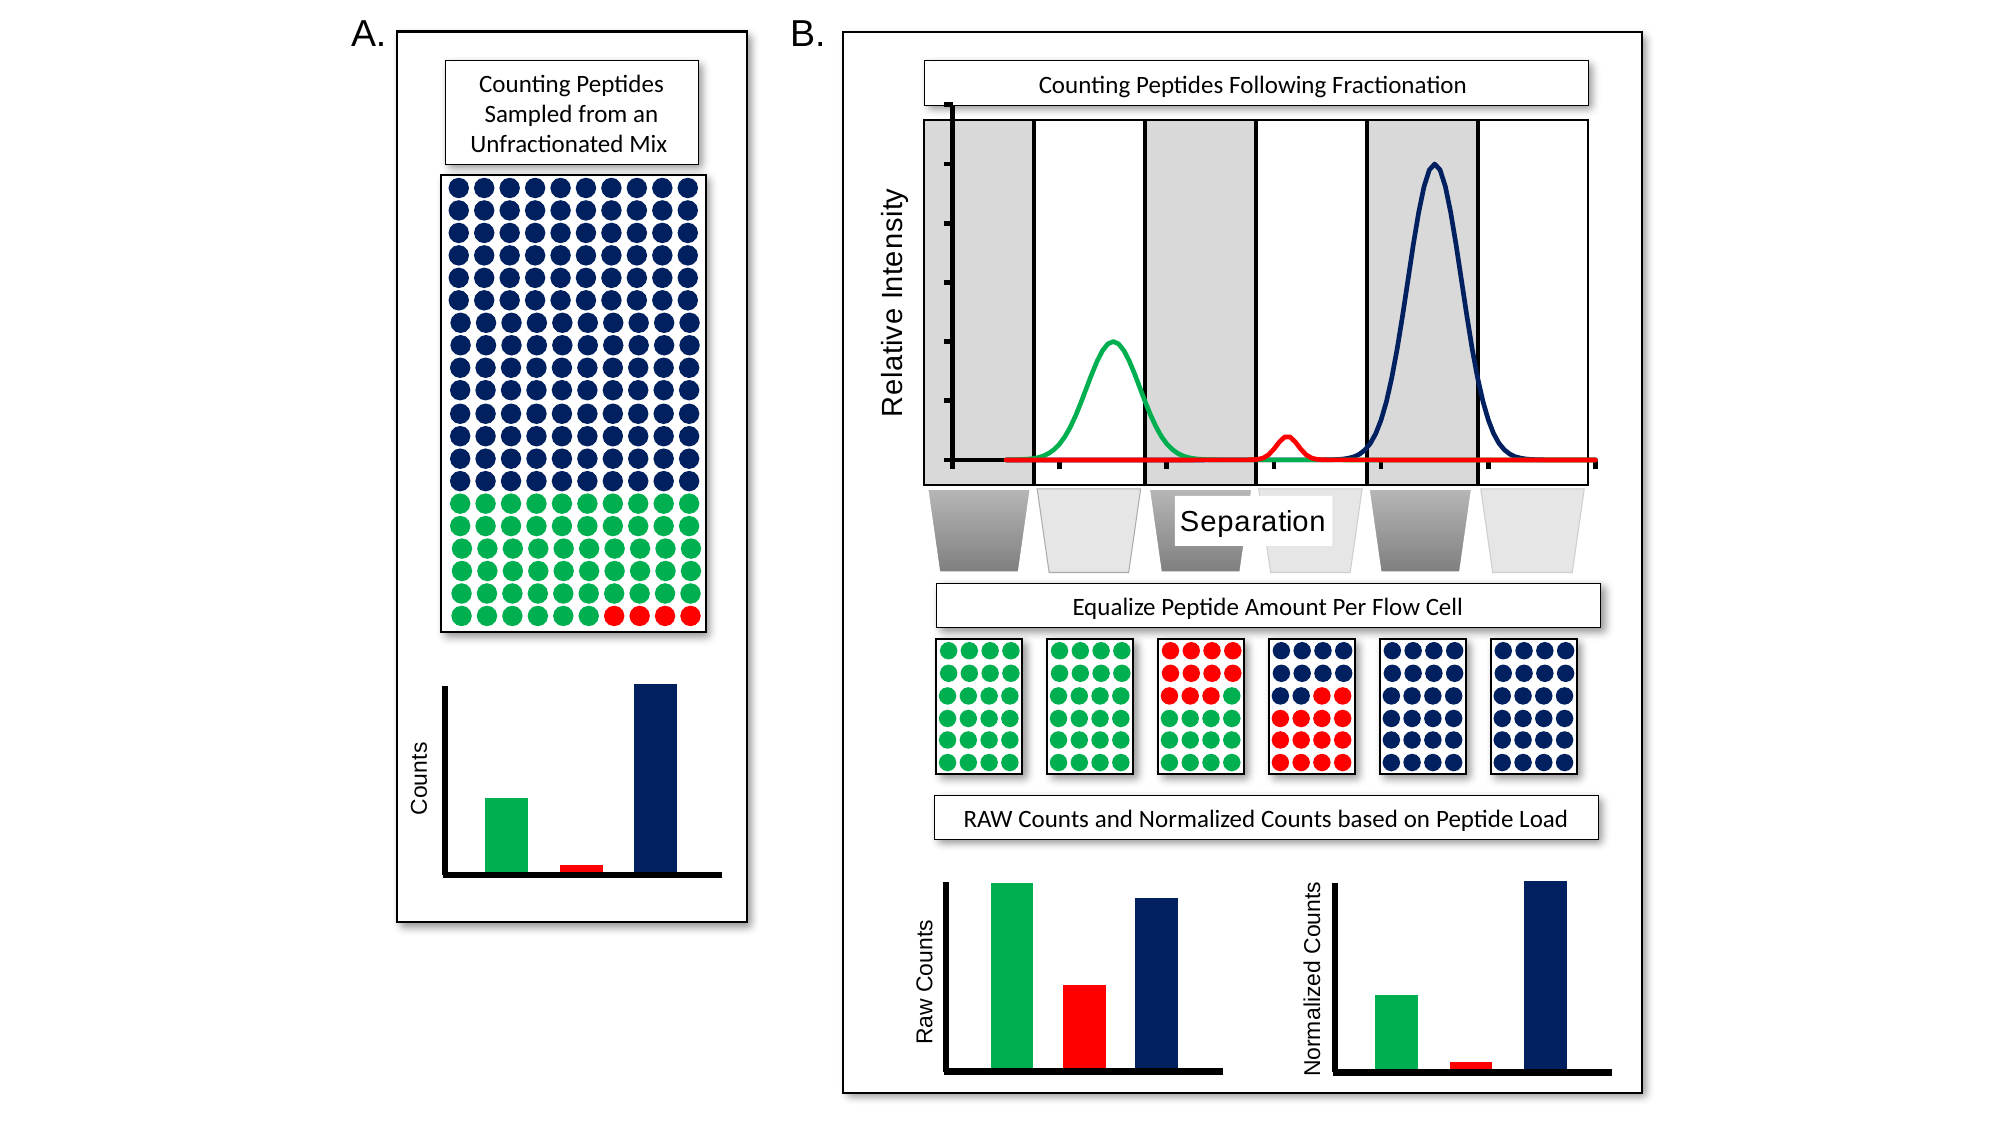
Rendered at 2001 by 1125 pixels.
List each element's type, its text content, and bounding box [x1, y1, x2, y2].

text_box [1268, 639, 1356, 775]
text_box [1157, 639, 1245, 775]
text_box [1379, 639, 1467, 775]
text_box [1272, 643, 1352, 771]
text_box [934, 546, 1024, 574]
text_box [449, 246, 697, 265]
text_box [1375, 995, 1418, 1069]
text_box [1161, 643, 1241, 771]
text_box A. [336, 1, 402, 61]
text_box RAW Counts and Normalized Counts based on Peptide Load [934, 795, 1599, 840]
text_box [449, 178, 697, 198]
text_box [1265, 546, 1356, 574]
text_box [1375, 546, 1465, 574]
text_box [991, 883, 1033, 1068]
text_box Equalize Peptide Amount Per Flow Cell [936, 583, 1601, 628]
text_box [450, 404, 699, 423]
text_box [1063, 985, 1106, 1068]
text_box B. [775, 1, 841, 61]
text_box [1450, 1062, 1492, 1069]
text_box Normalized Counts [1289, 866, 1332, 1092]
text_box [1524, 881, 1567, 1069]
text_box Raw Counts [902, 904, 945, 1060]
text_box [450, 449, 699, 468]
text_box [1487, 546, 1578, 574]
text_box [449, 223, 697, 243]
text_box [450, 380, 699, 400]
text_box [451, 313, 699, 332]
text_box [560, 865, 603, 872]
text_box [449, 268, 697, 288]
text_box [450, 426, 699, 446]
text_box [1044, 546, 1134, 574]
chart [860, 95, 1611, 546]
text_box [1135, 898, 1178, 1068]
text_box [452, 539, 701, 558]
text_box [1156, 546, 1246, 574]
text_box Counting Peptides Following Fractionation [924, 60, 1589, 95]
text_box Counting Peptides Sampled from an Unfractionated Mix [445, 60, 699, 165]
text_box [440, 174, 707, 633]
text_box [396, 30, 748, 923]
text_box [1050, 643, 1130, 771]
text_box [1494, 643, 1574, 771]
text_box [485, 798, 528, 872]
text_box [452, 606, 700, 626]
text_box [449, 291, 697, 310]
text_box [1383, 643, 1463, 771]
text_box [450, 358, 699, 377]
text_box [451, 336, 699, 355]
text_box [449, 201, 697, 220]
text_box [1490, 639, 1578, 775]
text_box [450, 516, 699, 536]
text_box [935, 638, 1023, 775]
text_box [450, 471, 699, 491]
text_box [842, 31, 1643, 1094]
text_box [939, 643, 1019, 771]
text_box Counts [396, 727, 439, 830]
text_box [452, 561, 701, 581]
text_box [1046, 639, 1134, 775]
text_box [634, 684, 677, 872]
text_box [452, 584, 700, 603]
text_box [450, 494, 699, 513]
